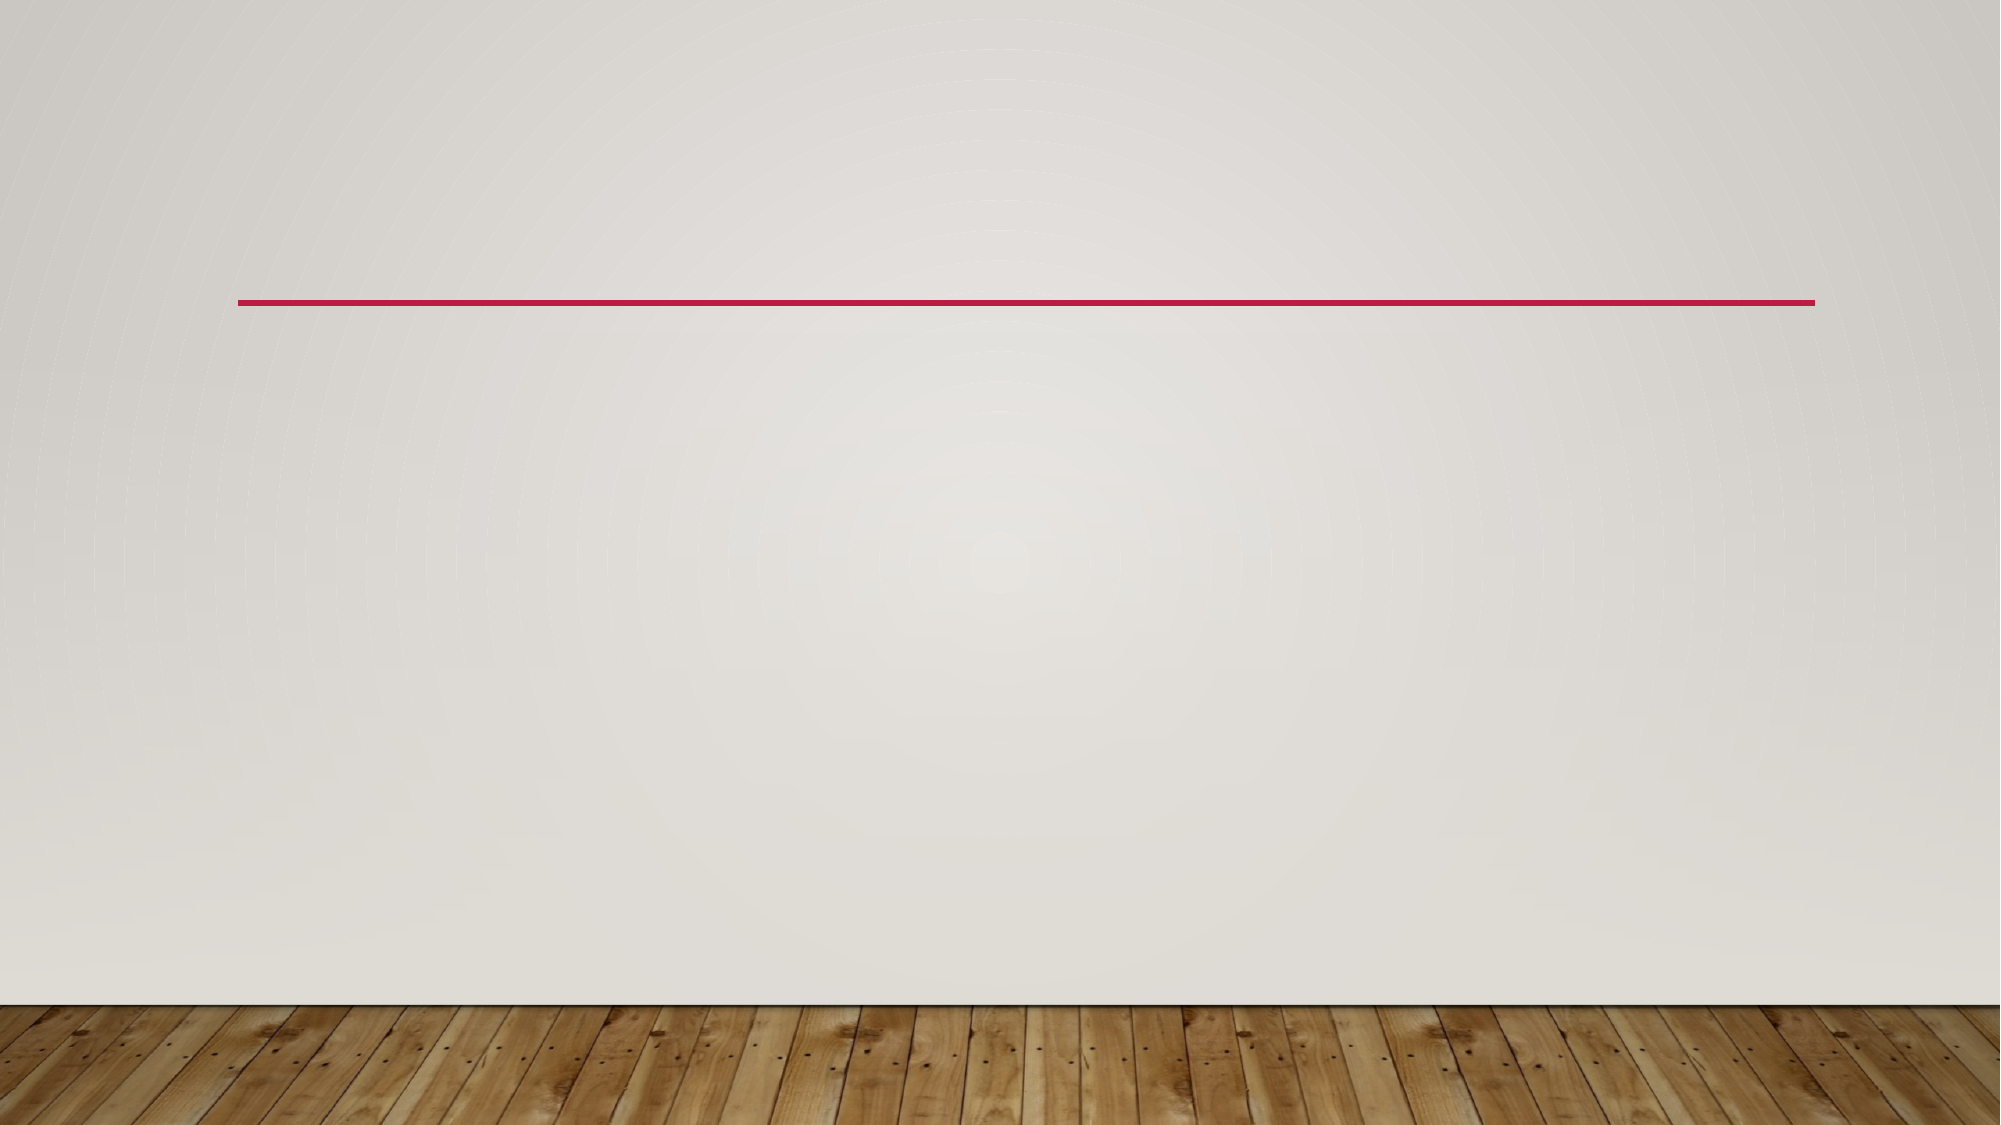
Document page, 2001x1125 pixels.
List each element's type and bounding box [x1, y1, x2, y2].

picture [0, 1005, 2000, 1125]
